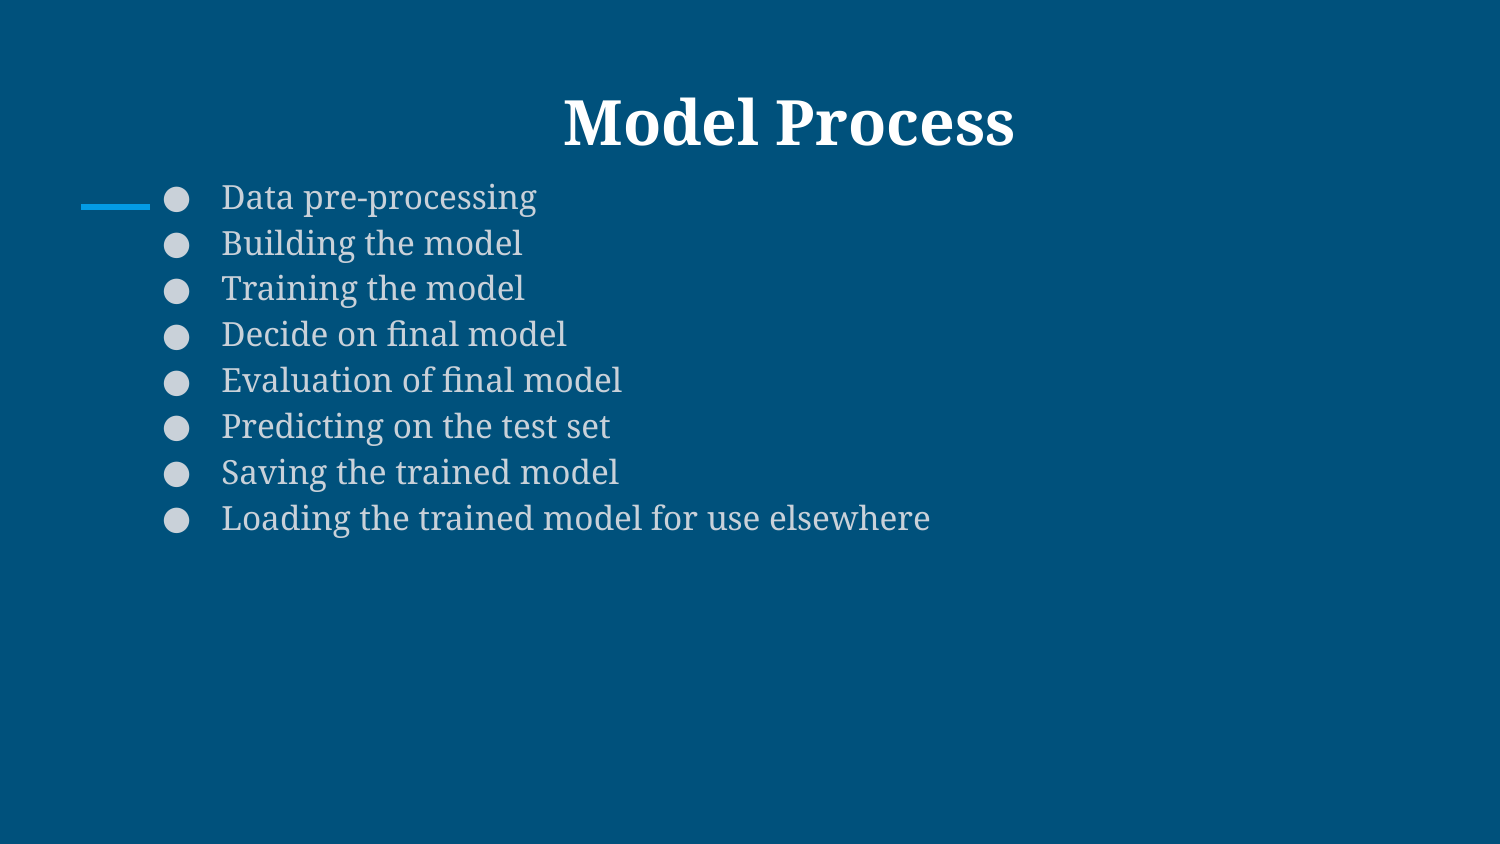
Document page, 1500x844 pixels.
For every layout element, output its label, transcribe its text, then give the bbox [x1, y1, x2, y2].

list Data pre-processing Building the model Training the model Decide on final model Evaluation of final model Predicting on the test set Saving the trained model Loading the trained model for use elsewhere [131, 155, 1449, 793]
title Model Process [212, 25, 1368, 155]
